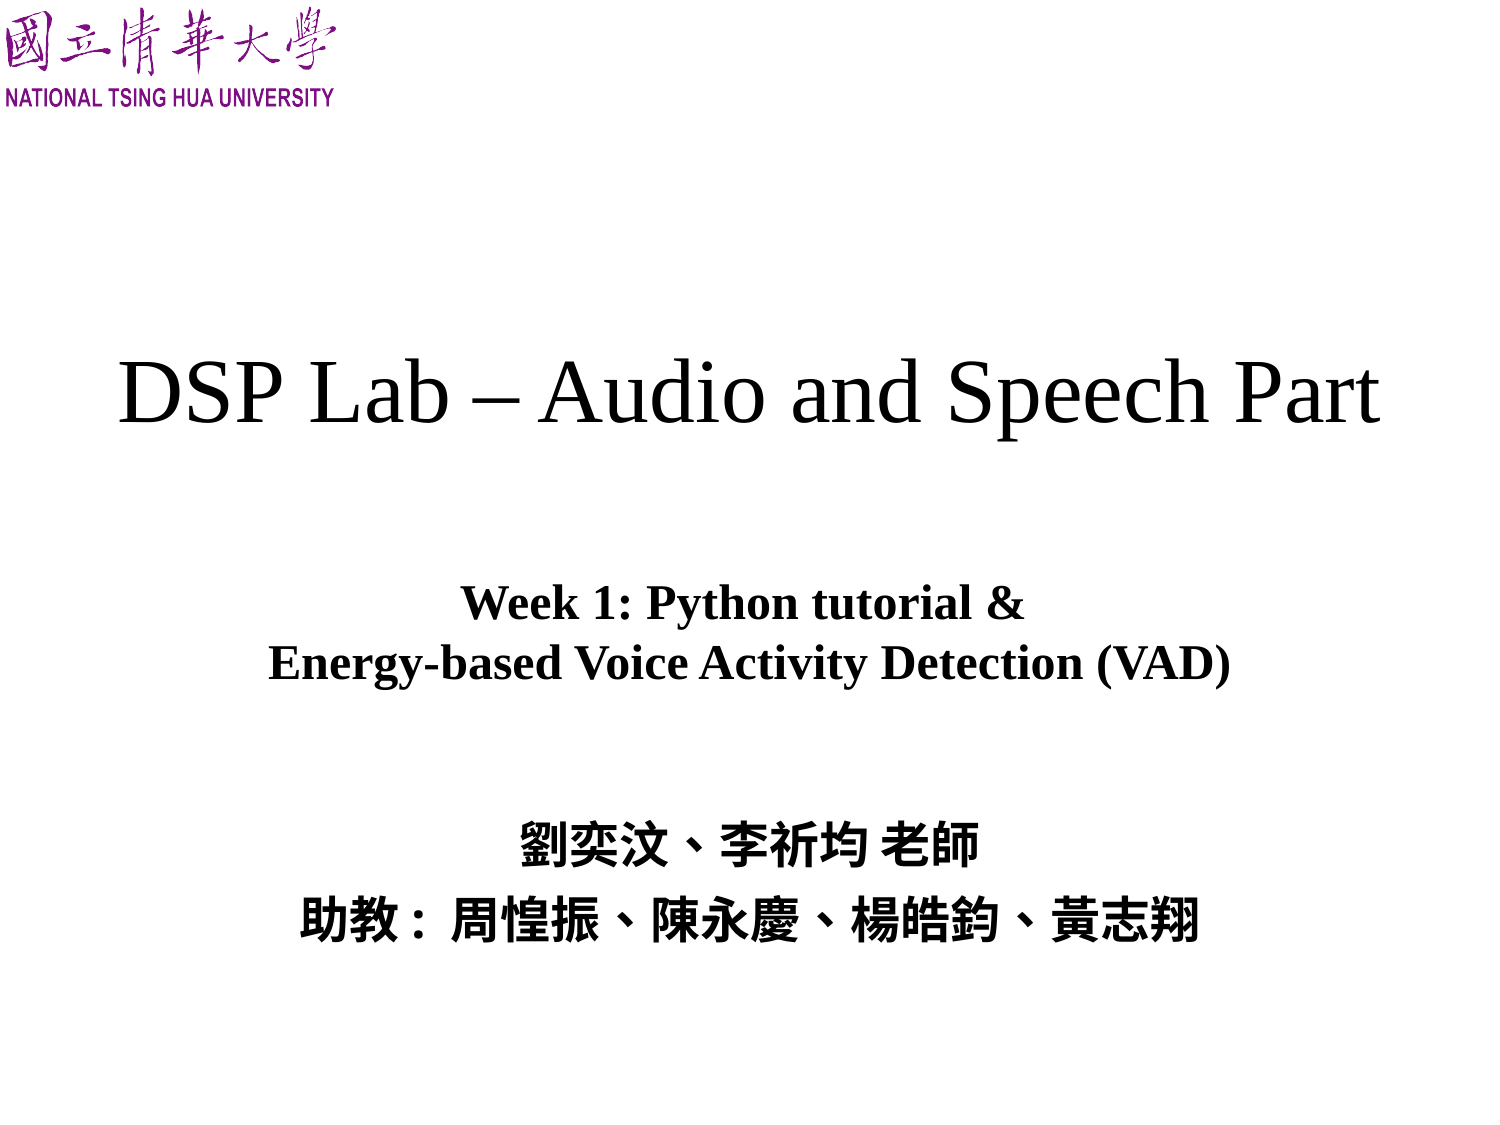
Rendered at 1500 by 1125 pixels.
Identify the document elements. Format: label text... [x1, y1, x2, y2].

text_box Week 1: Python tutorial & Energy-based Voice Activity Detection (VAD) [0, 562, 1500, 698]
subtitle 劉奕汶、李祈均 老師 助教: 周惶振、陳永慶、楊皓鈞、黃志翔 [0, 812, 1500, 991]
picture [6, 6, 336, 77]
title DSP Lab – Audio and Speech Part [0, 77, 1500, 450]
